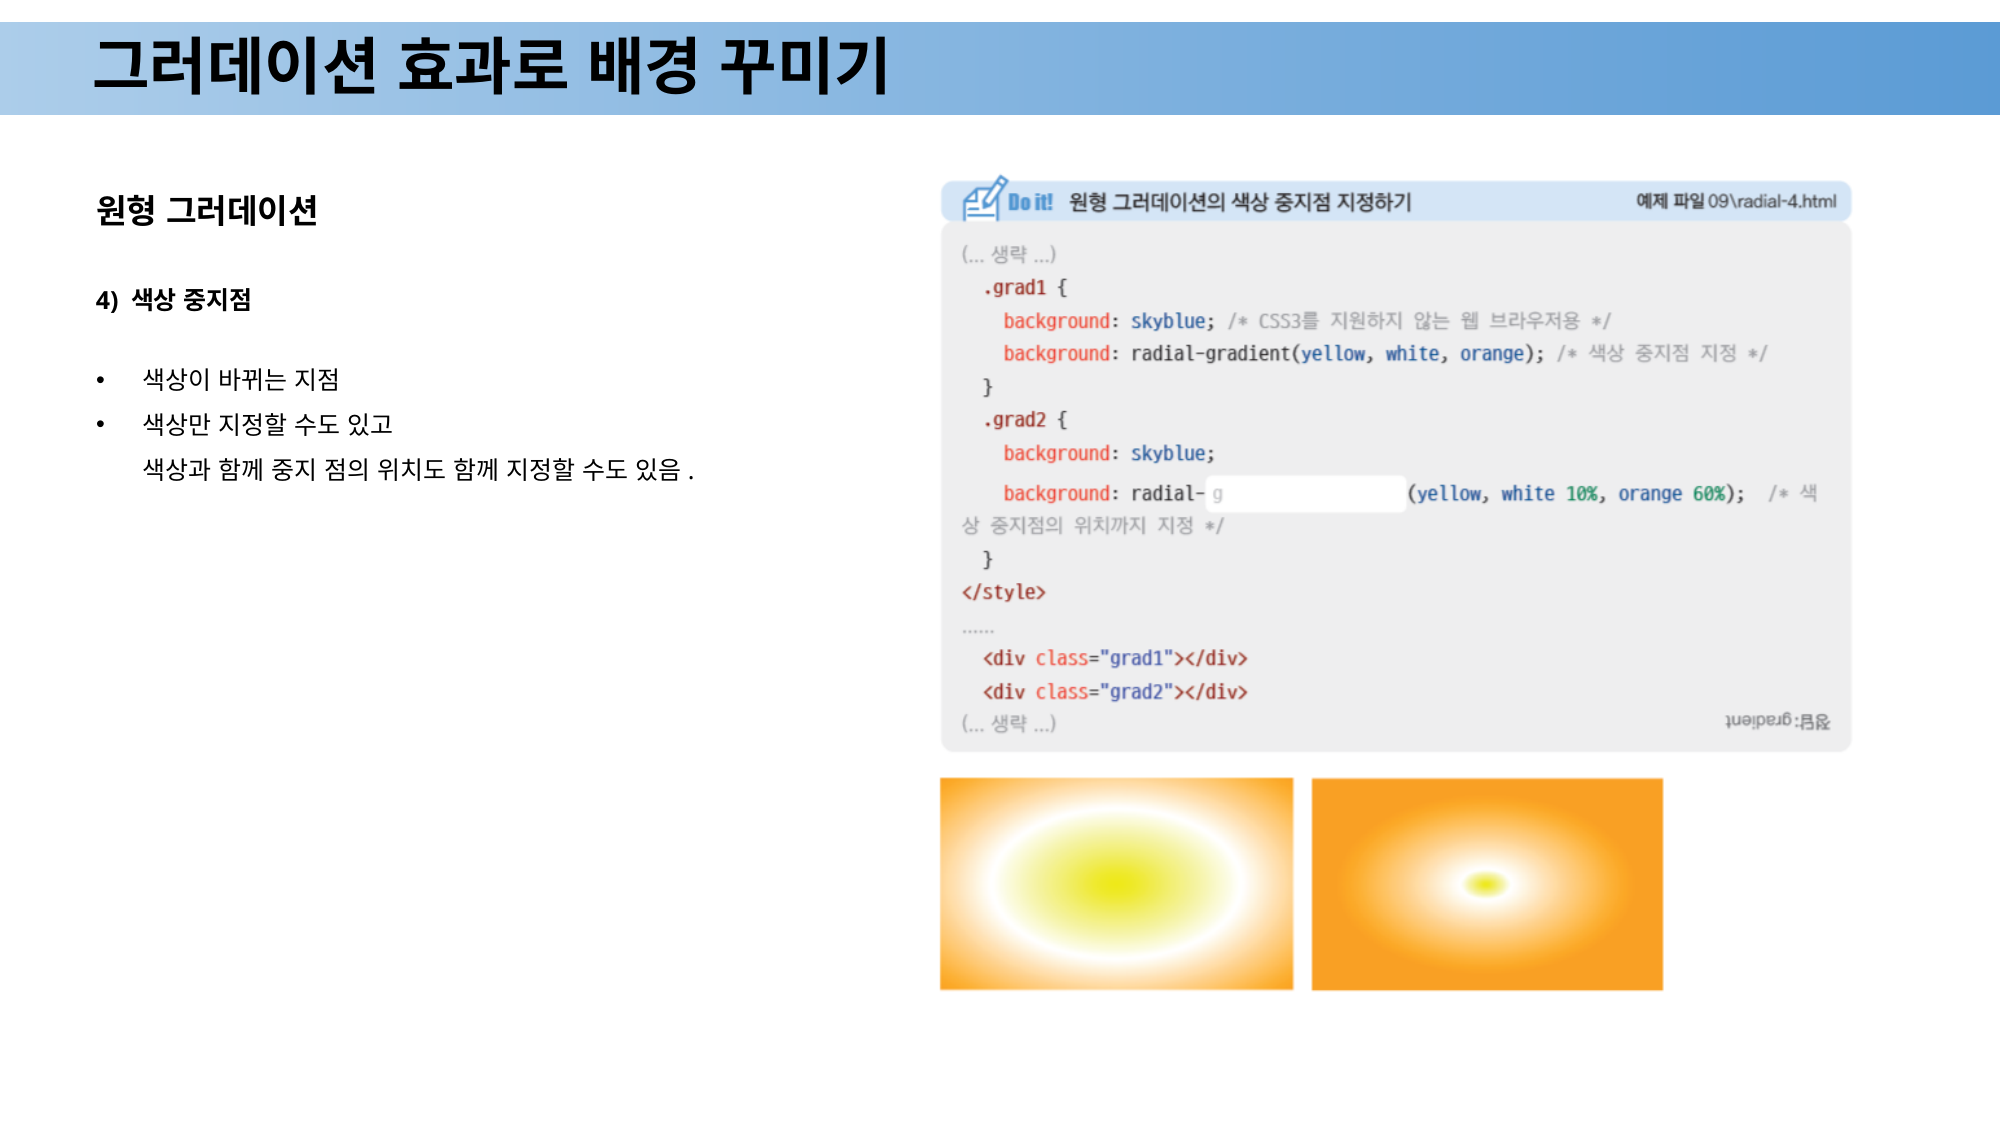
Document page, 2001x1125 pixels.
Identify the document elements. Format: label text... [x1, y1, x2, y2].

text_box 원형 그러데이션 [81, 182, 799, 238]
title 그러데이션 효과로 배경 꾸미기 [77, 22, 1569, 116]
picture [931, 170, 1875, 998]
text_box 4) 색상 중지점 [81, 277, 812, 322]
text_box 색상이 바뀌는 지점 색상만 지정할 수도 있고 색상과 함께 중지 점의 위치도 함께 지정할 수도 있음. [81, 342, 885, 492]
